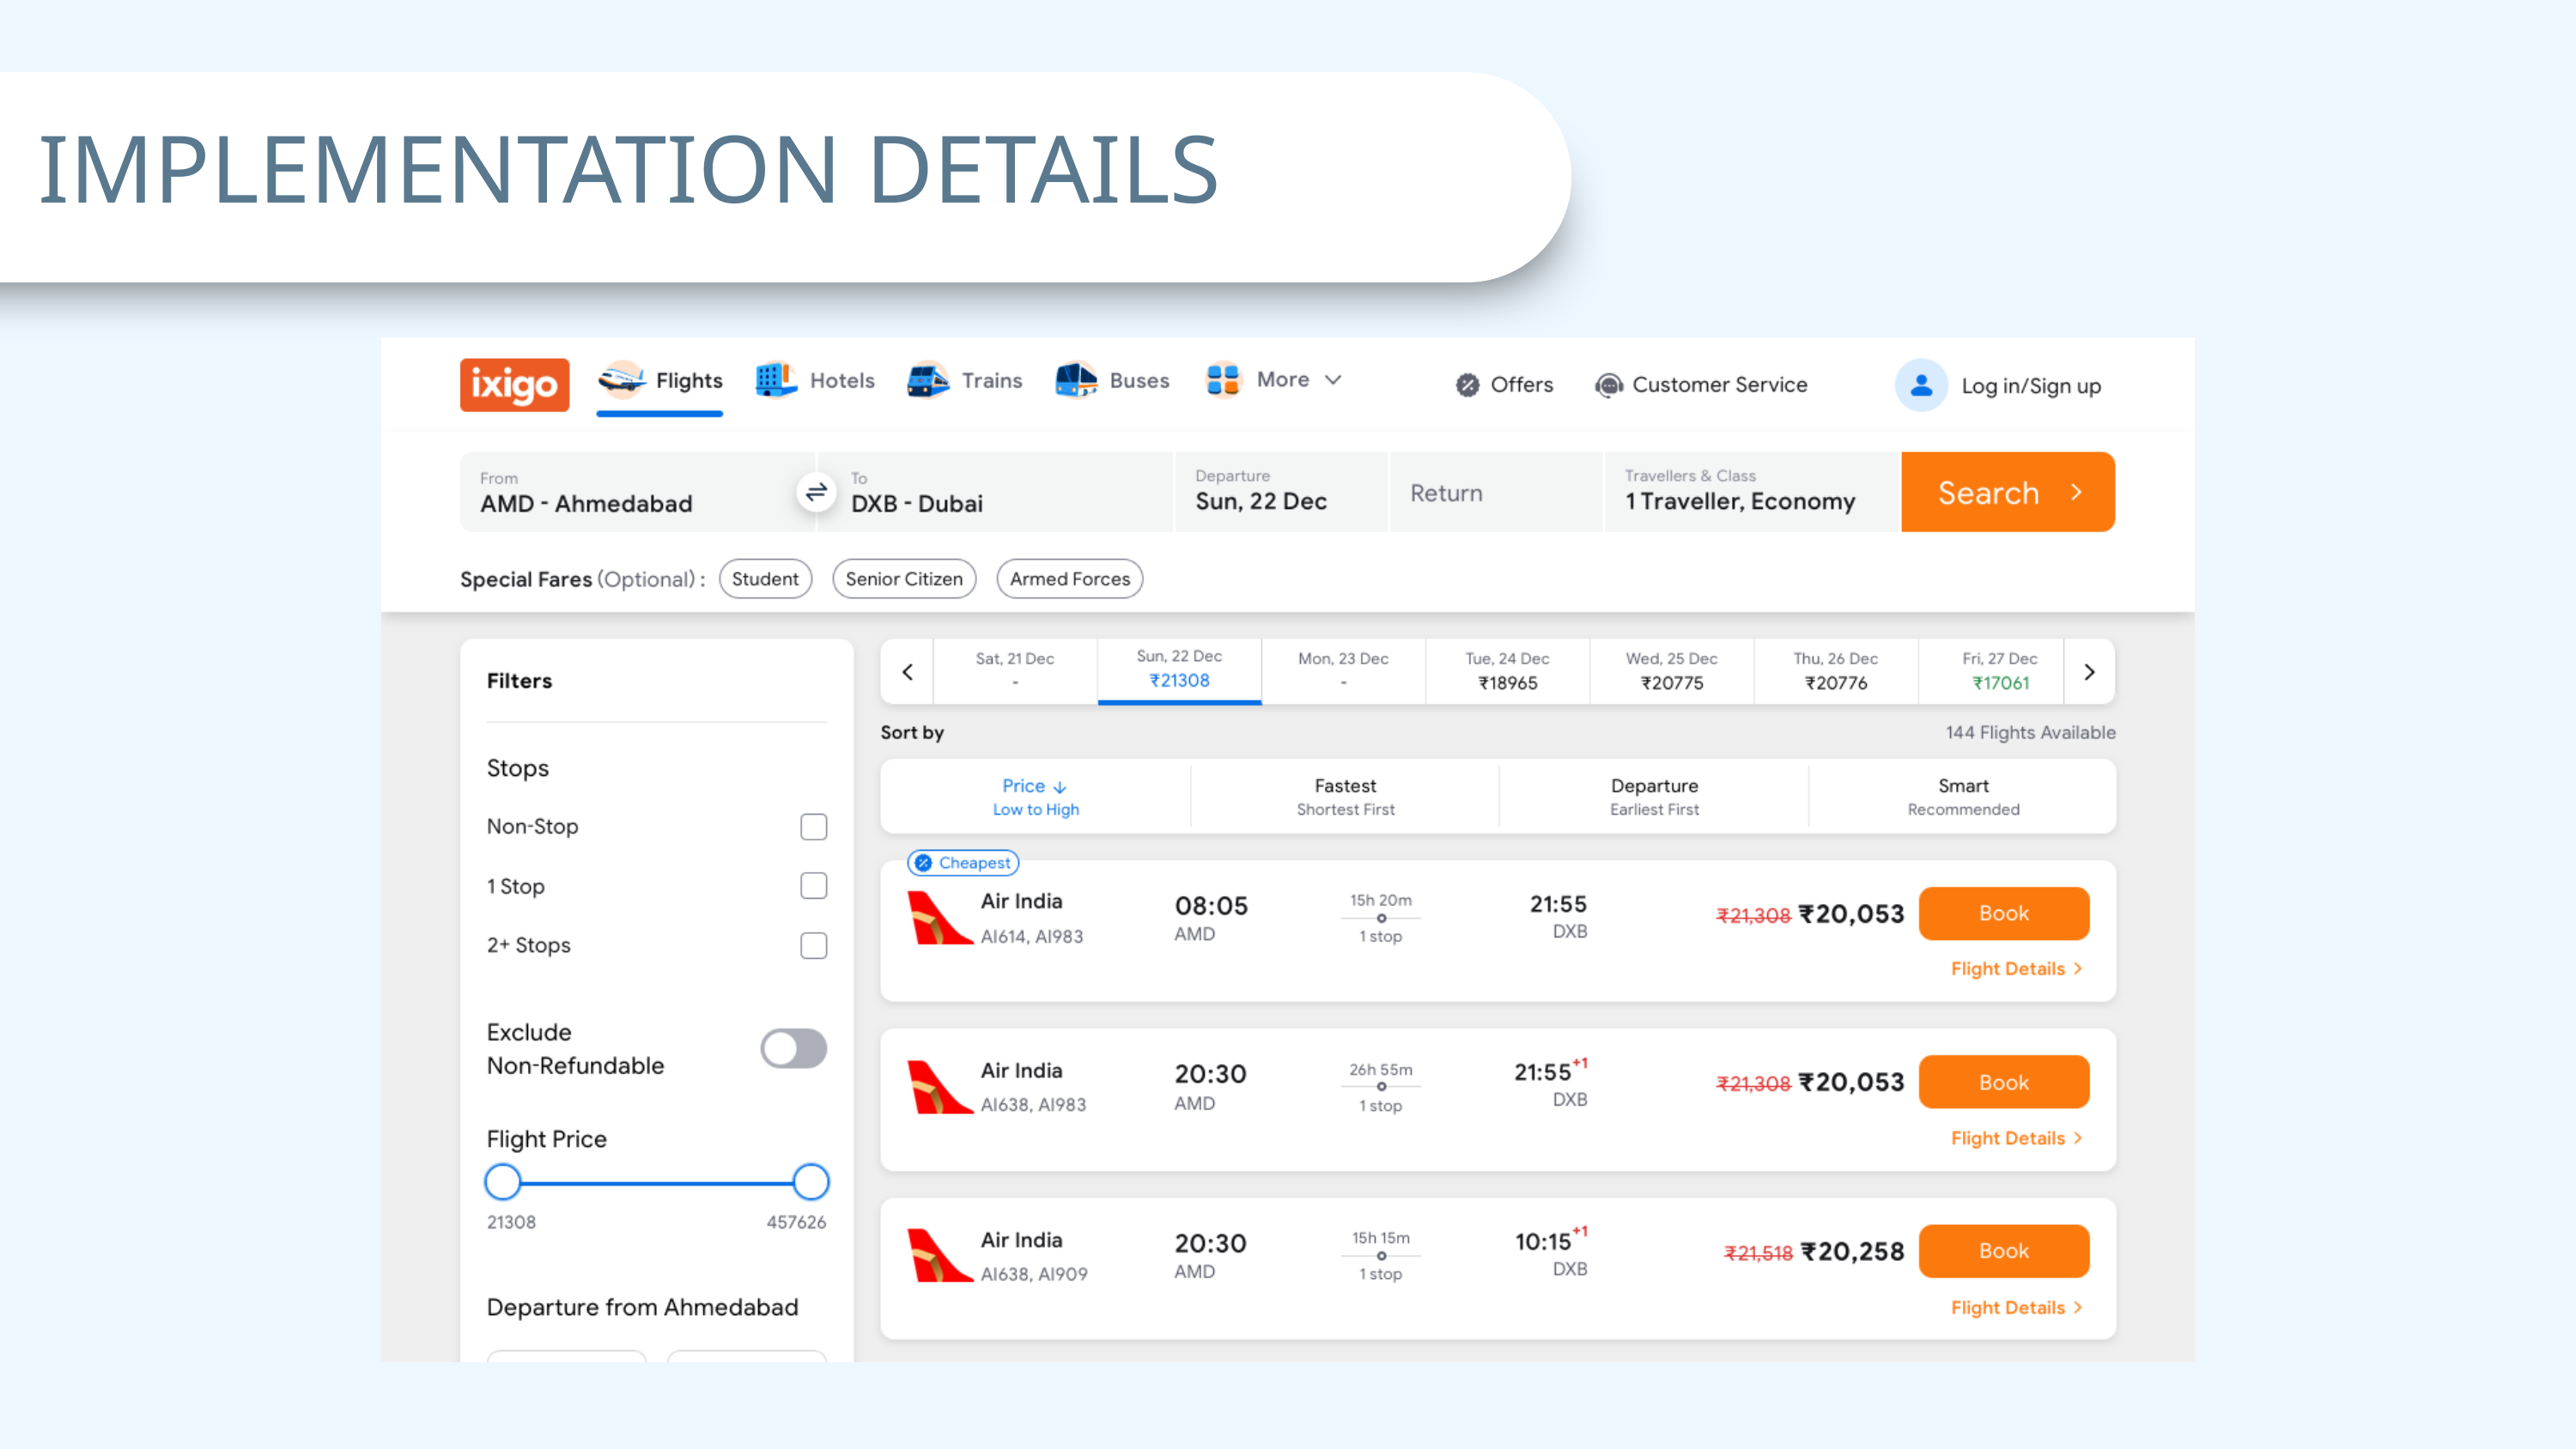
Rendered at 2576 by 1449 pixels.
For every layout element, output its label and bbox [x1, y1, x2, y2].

text_box [0, 71, 1572, 283]
text_box [0, 34, 1608, 338]
text_box [380, 337, 2196, 1362]
